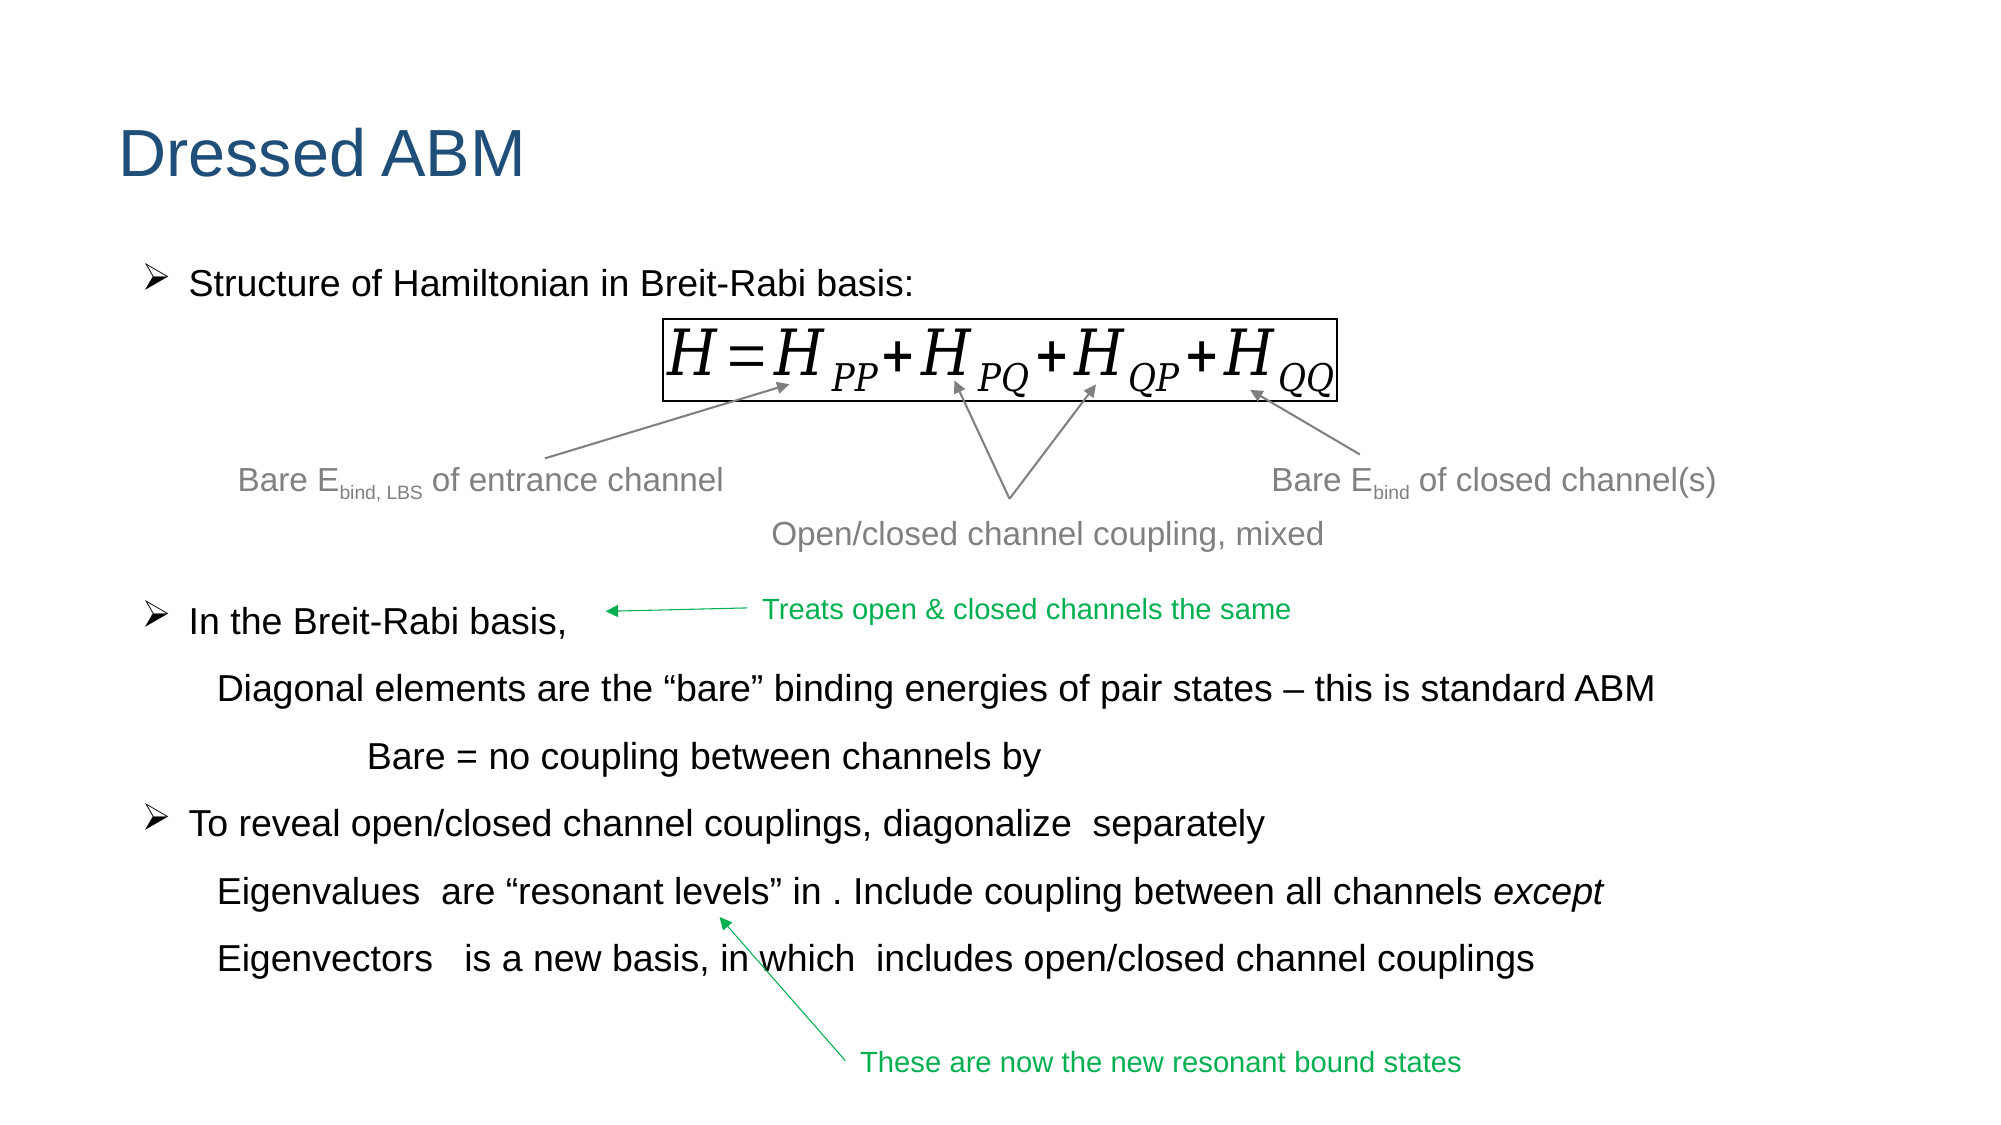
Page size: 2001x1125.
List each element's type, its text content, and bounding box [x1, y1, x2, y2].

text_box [1250, 389, 1360, 455]
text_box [954, 380, 1010, 499]
title Dressed ABM [103, 64, 1764, 247]
text_box Treats open & closed channels the same [747, 583, 1360, 633]
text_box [605, 608, 748, 612]
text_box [719, 917, 846, 1061]
text_box These are now the new resonant bound states [845, 1035, 1500, 1086]
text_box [1009, 384, 1096, 499]
text_box Open/closed channel coupling, mixed [756, 504, 1341, 559]
text_box Bare Ebind of closed channel(s) [1256, 450, 1733, 511]
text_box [544, 384, 790, 459]
